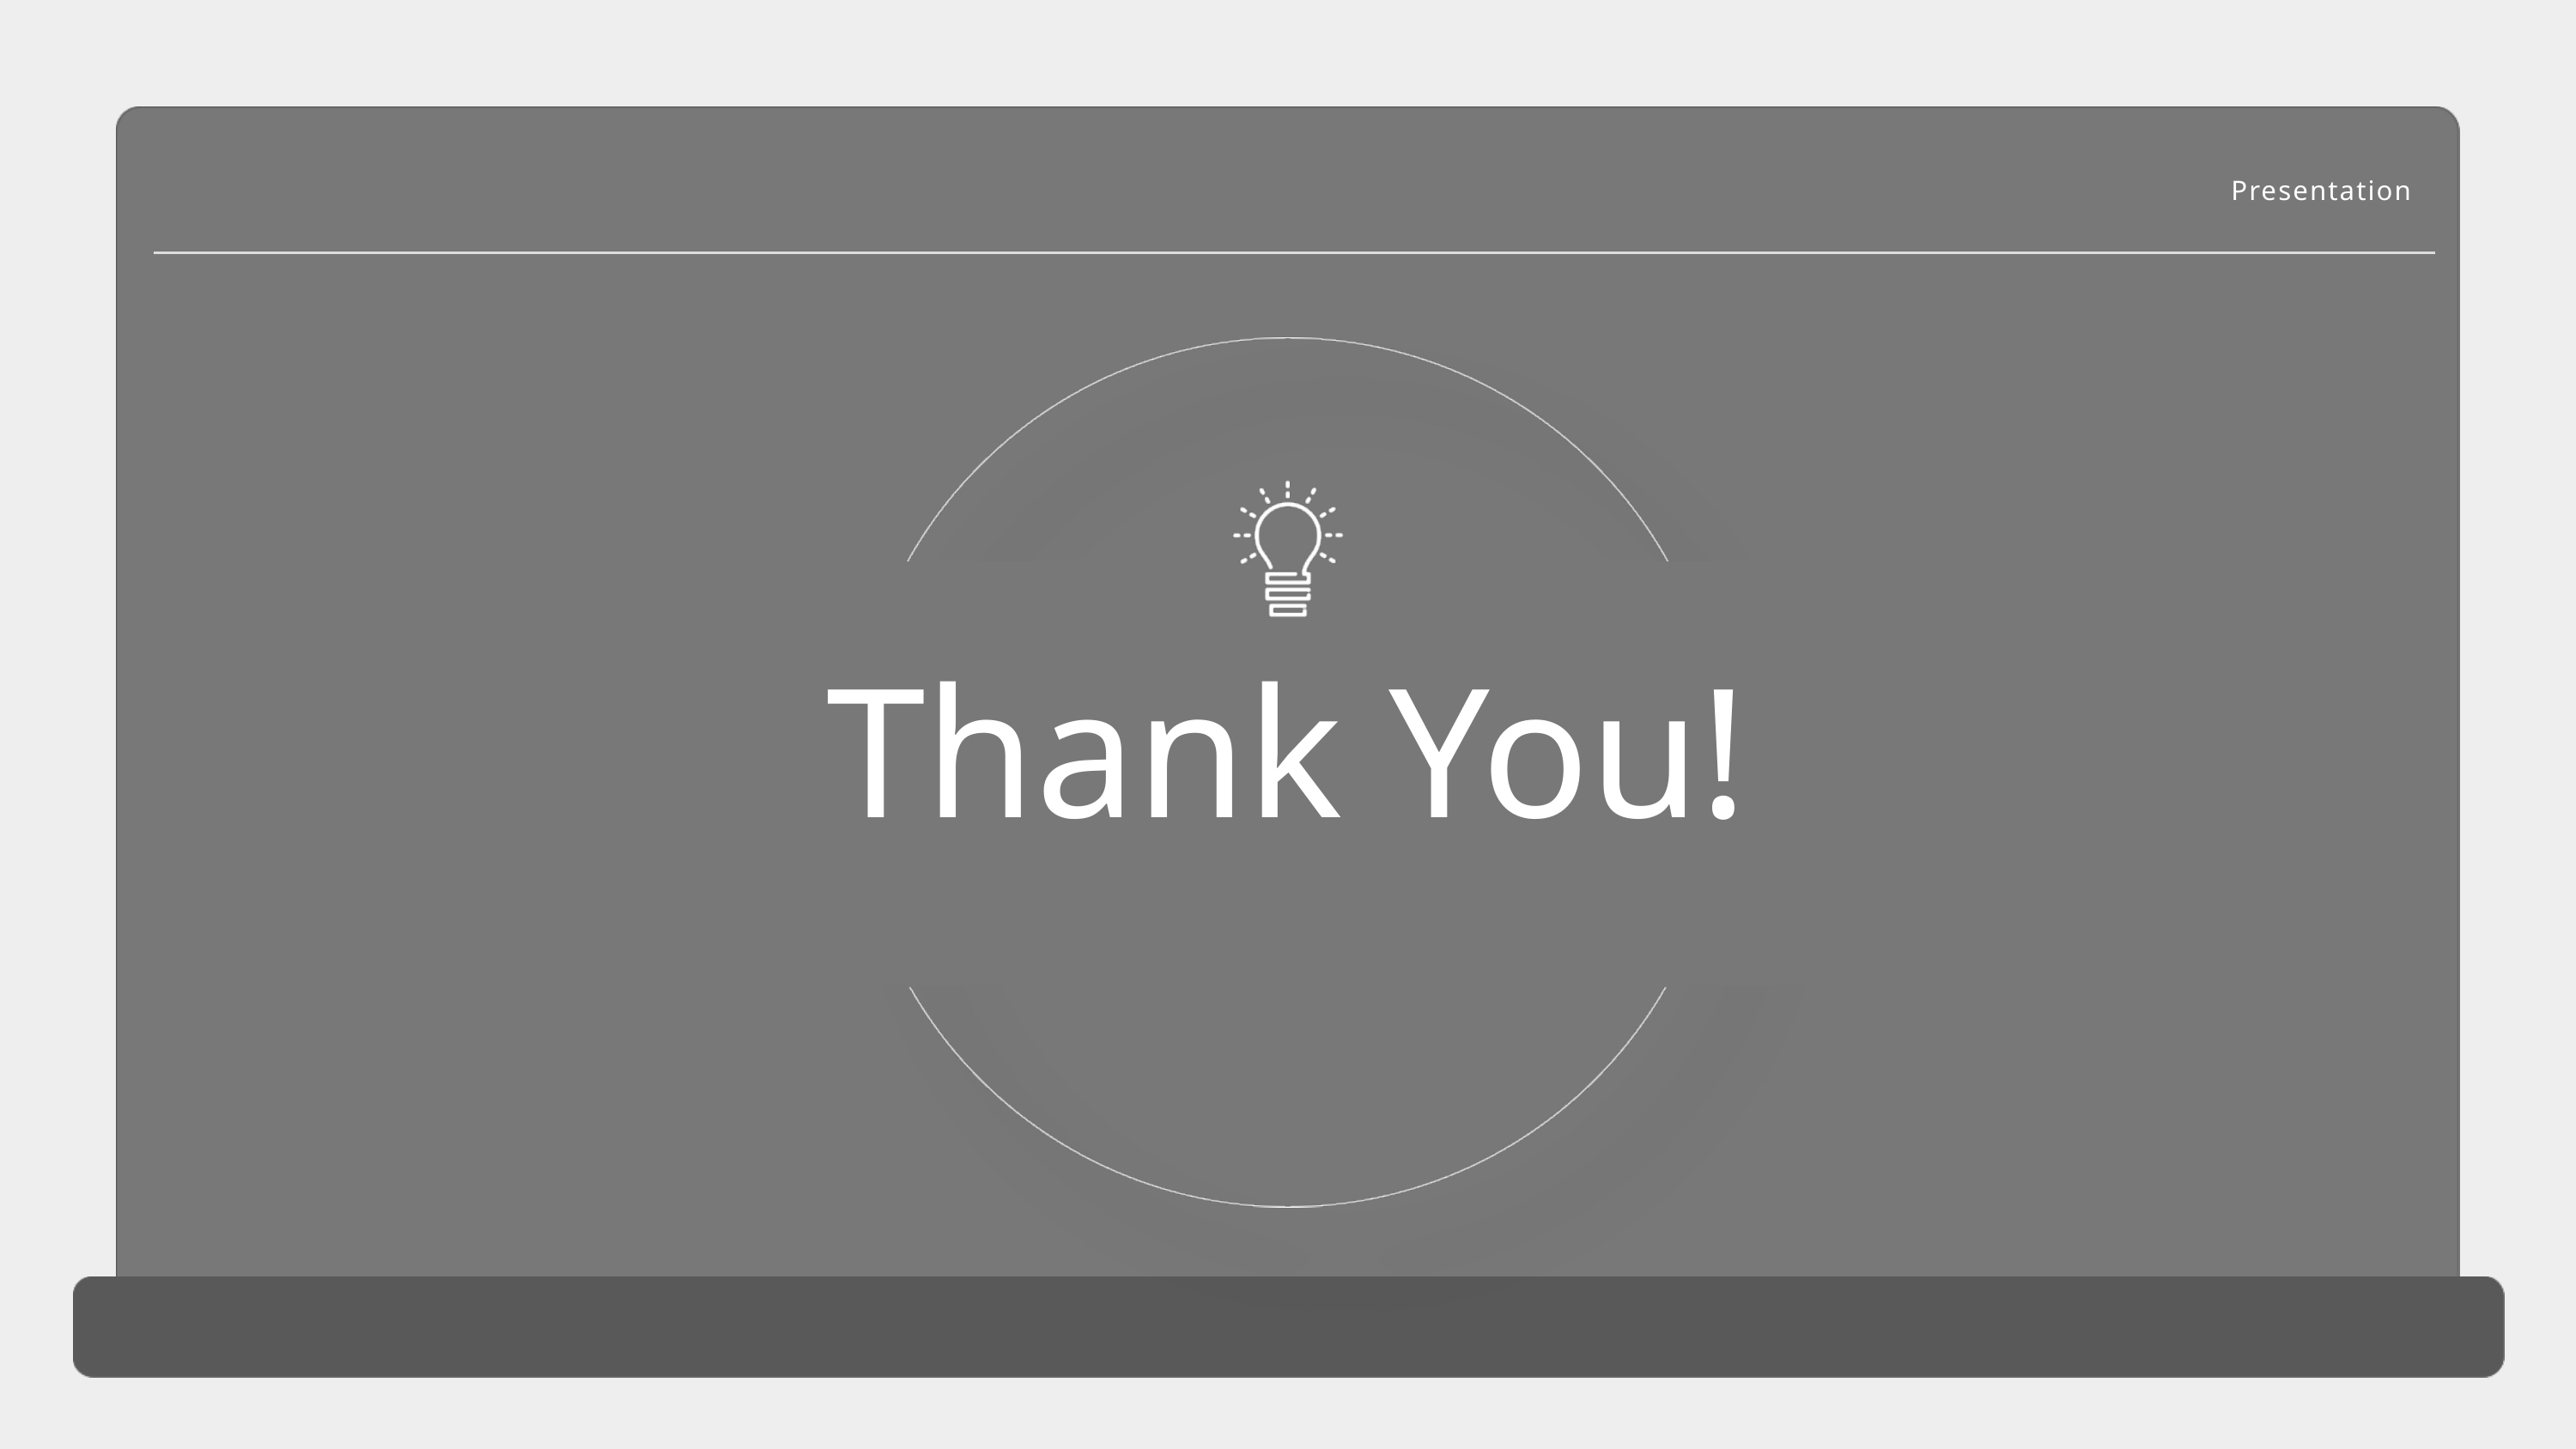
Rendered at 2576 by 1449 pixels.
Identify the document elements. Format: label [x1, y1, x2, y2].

picture [73, 106, 2505, 1378]
